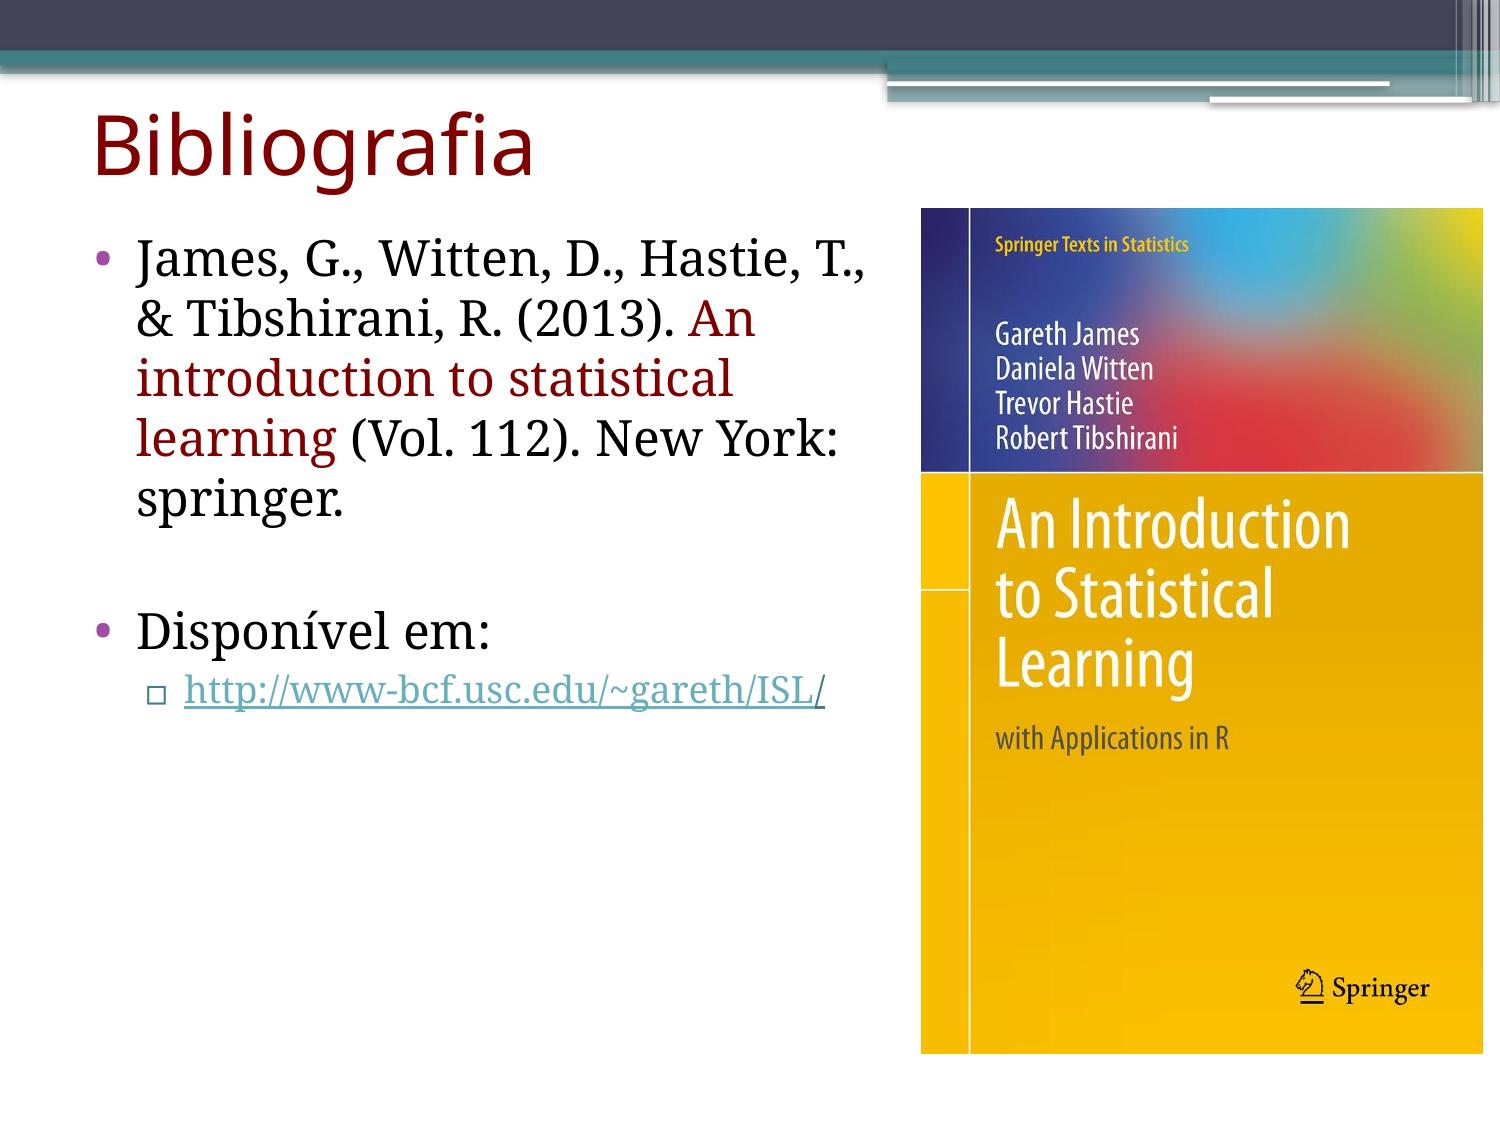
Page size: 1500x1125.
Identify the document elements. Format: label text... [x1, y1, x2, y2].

picture [921, 207, 1483, 1054]
list James, G., Witten, D., Hastie, T., & Tibshirani, R. (2013). An introduction to statistical learning (Vol. 112). New York: springer. Disponível em: http://www-bcf.usc.edu/~gareth/ISL/ [61, 219, 914, 929]
title Bibliografia [75, 54, 1425, 219]
